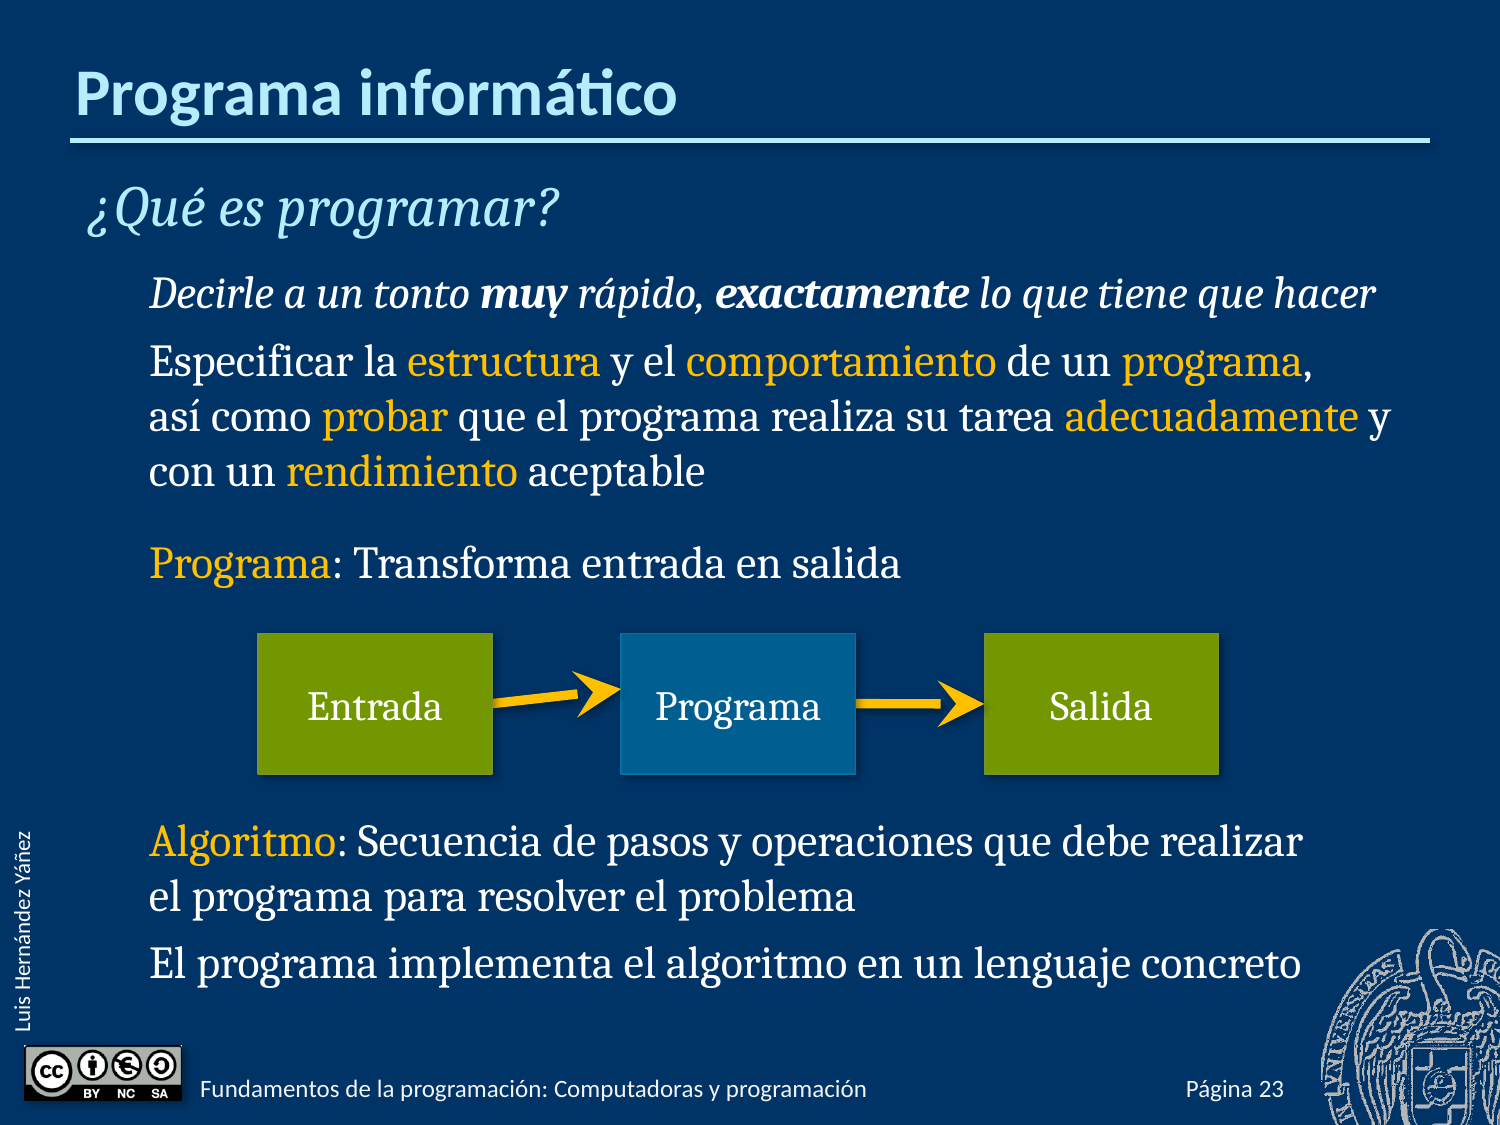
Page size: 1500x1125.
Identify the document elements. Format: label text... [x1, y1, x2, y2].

picture [1321, 929, 1500, 1125]
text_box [856, 633, 1219, 775]
title Programa informático [75, 46, 1425, 129]
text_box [491, 633, 856, 775]
footer Fundamentos de la programación: Computadoras y programación [200, 1042, 1114, 1103]
text_box Entrada [257, 633, 491, 775]
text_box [856, 637, 861, 775]
slide_number Página 23 [1136, 1042, 1285, 1103]
list ¿Qué es programar? Decirle a un tonto muy rápido, exactamente lo que tiene que hacer Especificar la estructura y el comportamiento de un programa, así como probar que el programa realiza su tarea adecuadamente y con un rendimiento aceptable Programa: Transforma entrada en salida Algoritmo: Secuencia de pasos y operaciones que debe realizar el programa para resolver el problema El programa implementa el algoritmo en un lenguaje concreto [75, 160, 1425, 1000]
picture [24, 1045, 182, 1101]
text_box Versiones / Estándares [485, 635, 491, 775]
